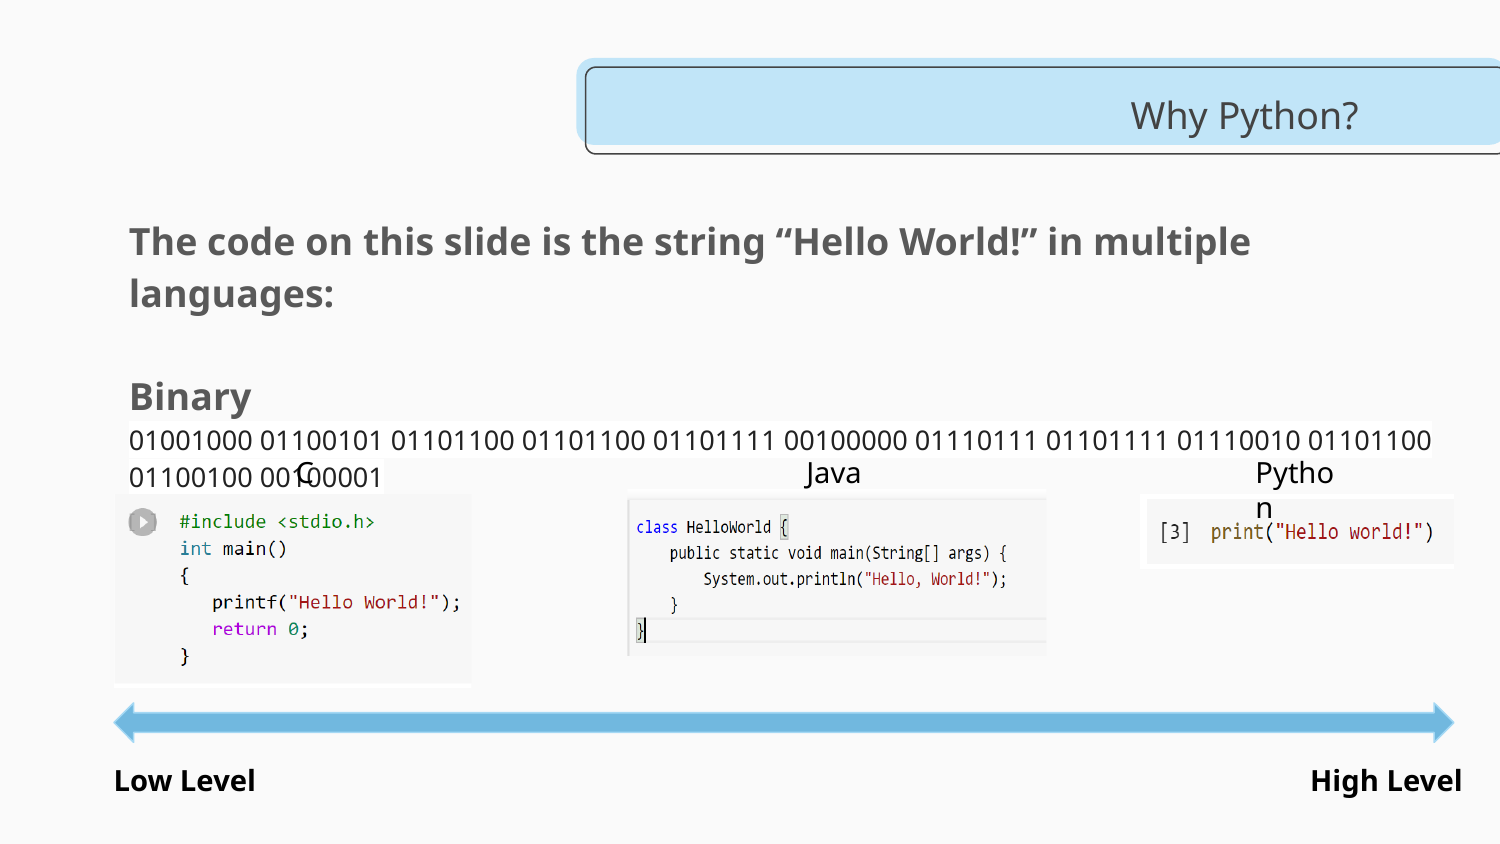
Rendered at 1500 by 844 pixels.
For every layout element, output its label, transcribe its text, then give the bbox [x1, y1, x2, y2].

text_box C [280, 439, 328, 493]
text_box Python [1240, 439, 1354, 493]
text_box Java [791, 439, 883, 488]
text_box The code on this slide is the string “Hello World!” in multiple languages: Binary 01001000 01100101 01101100 01101100 01101111 00100000 01110111 01101111 01110010 01101100 01100100 00100001 [114, 196, 1469, 363]
text_box [113, 702, 1454, 743]
picture [113, 494, 472, 689]
text_box High Level [1278, 747, 1495, 813]
picture [1139, 494, 1455, 569]
title Why Python? [849, 75, 1374, 154]
picture [627, 489, 1047, 657]
text_box Low Level [76, 747, 294, 813]
